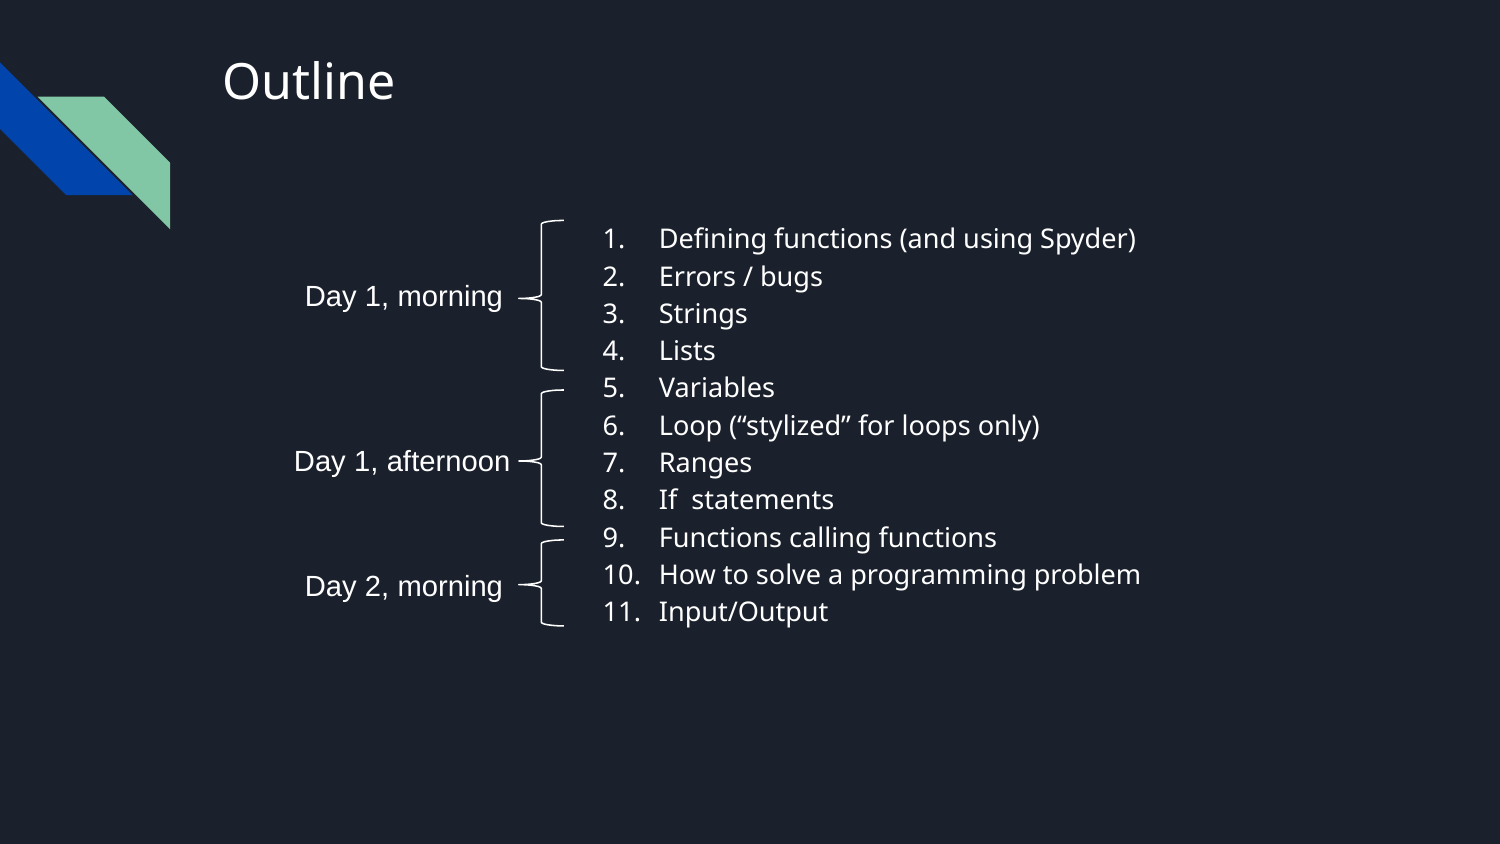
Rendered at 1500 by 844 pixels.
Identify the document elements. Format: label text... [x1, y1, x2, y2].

text_box Day 1, afternoon [279, 435, 526, 485]
text_box [519, 219, 564, 372]
list Defining functions (and using Spyder) Errors / bugs Strings Lists Variables Loop (“stylized” for loops only) Ranges If statements Functions calling functions How to solve a programming problem Input/Output [563, 201, 1343, 680]
text_box [519, 539, 564, 627]
text_box Day 2, morning [290, 559, 519, 610]
text_box Day 1, morning [290, 270, 519, 320]
text_box [526, 389, 564, 528]
title Outline [207, 34, 1363, 149]
